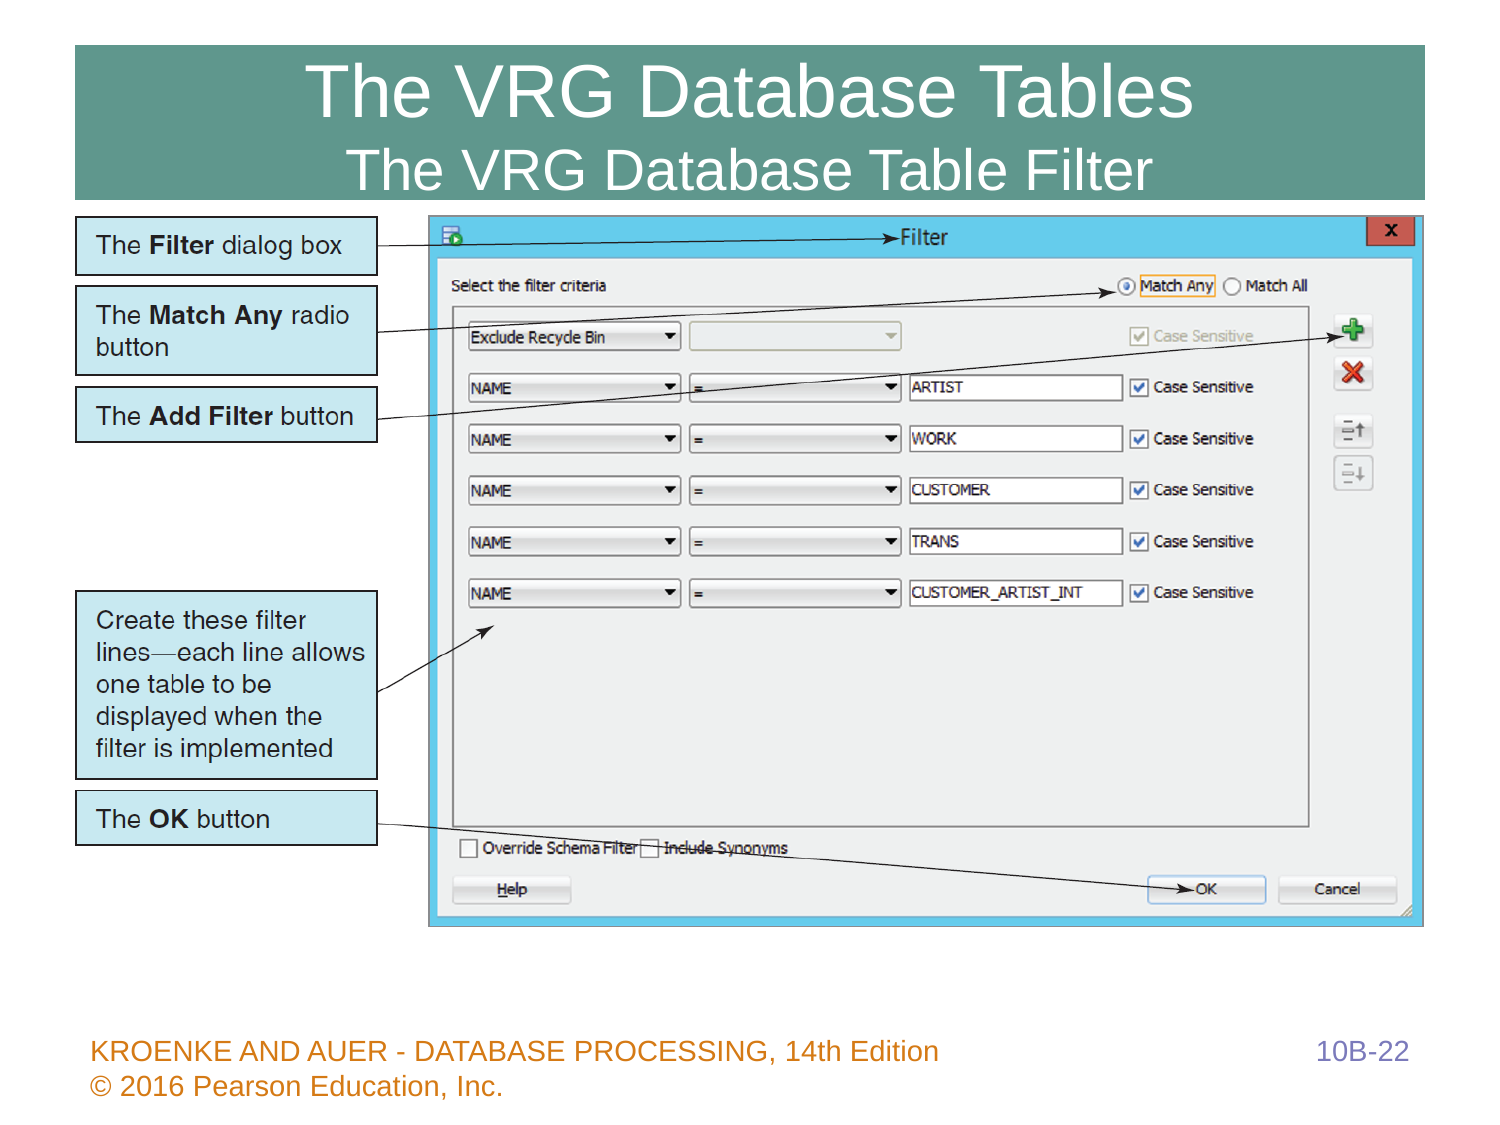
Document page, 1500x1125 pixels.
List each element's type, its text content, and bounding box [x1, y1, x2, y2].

picture [74, 212, 1426, 927]
slide_number 10B-22 [1074, 1024, 1426, 1103]
title The VRG Database Tables The VRG Database Table Filter [74, 44, 1426, 201]
footer KROENKE AND AUER - DATABASE PROCESSING, 14th Edition © 2016 Pearson Education, Inc. [74, 1024, 963, 1104]
